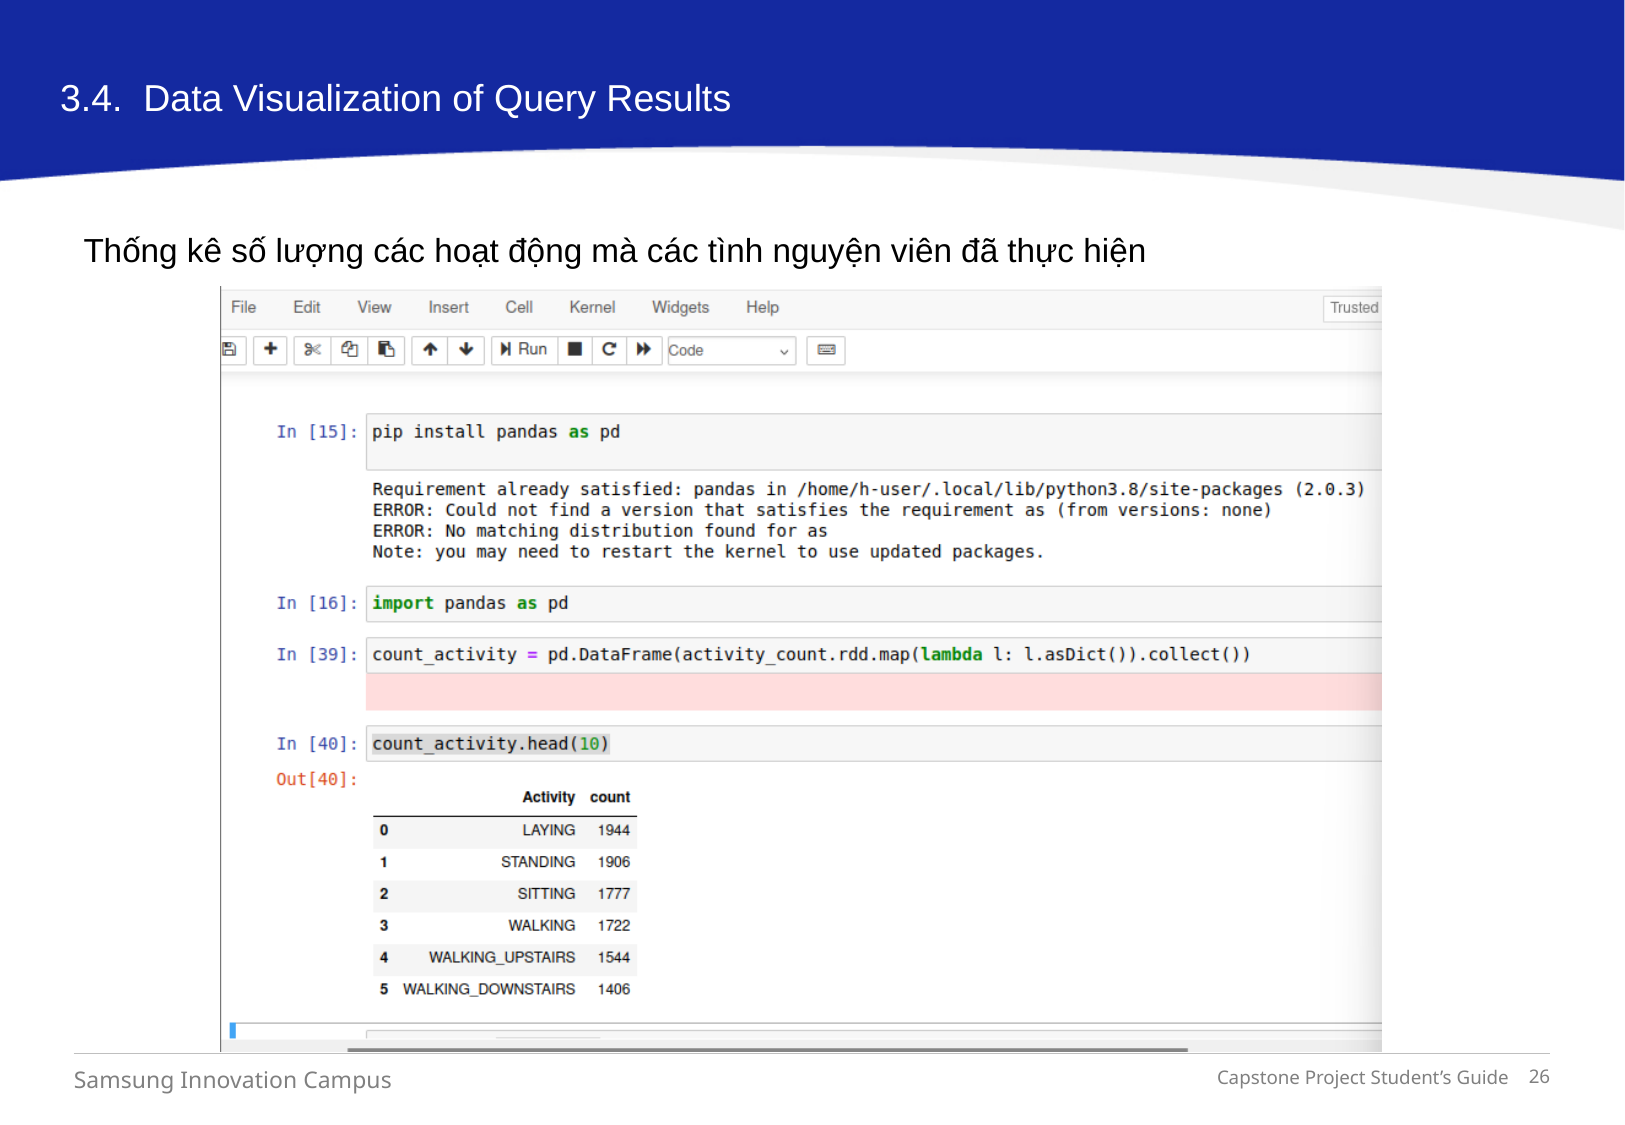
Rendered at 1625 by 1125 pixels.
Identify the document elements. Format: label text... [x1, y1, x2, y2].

list 3.4. Data Visualization of Query Results [60, 73, 1038, 120]
text_box Thống kê số lượng các hoạt động mà các tình nguyện viên đã thực hiện [68, 221, 1194, 277]
picture [0, 0, 1625, 1125]
